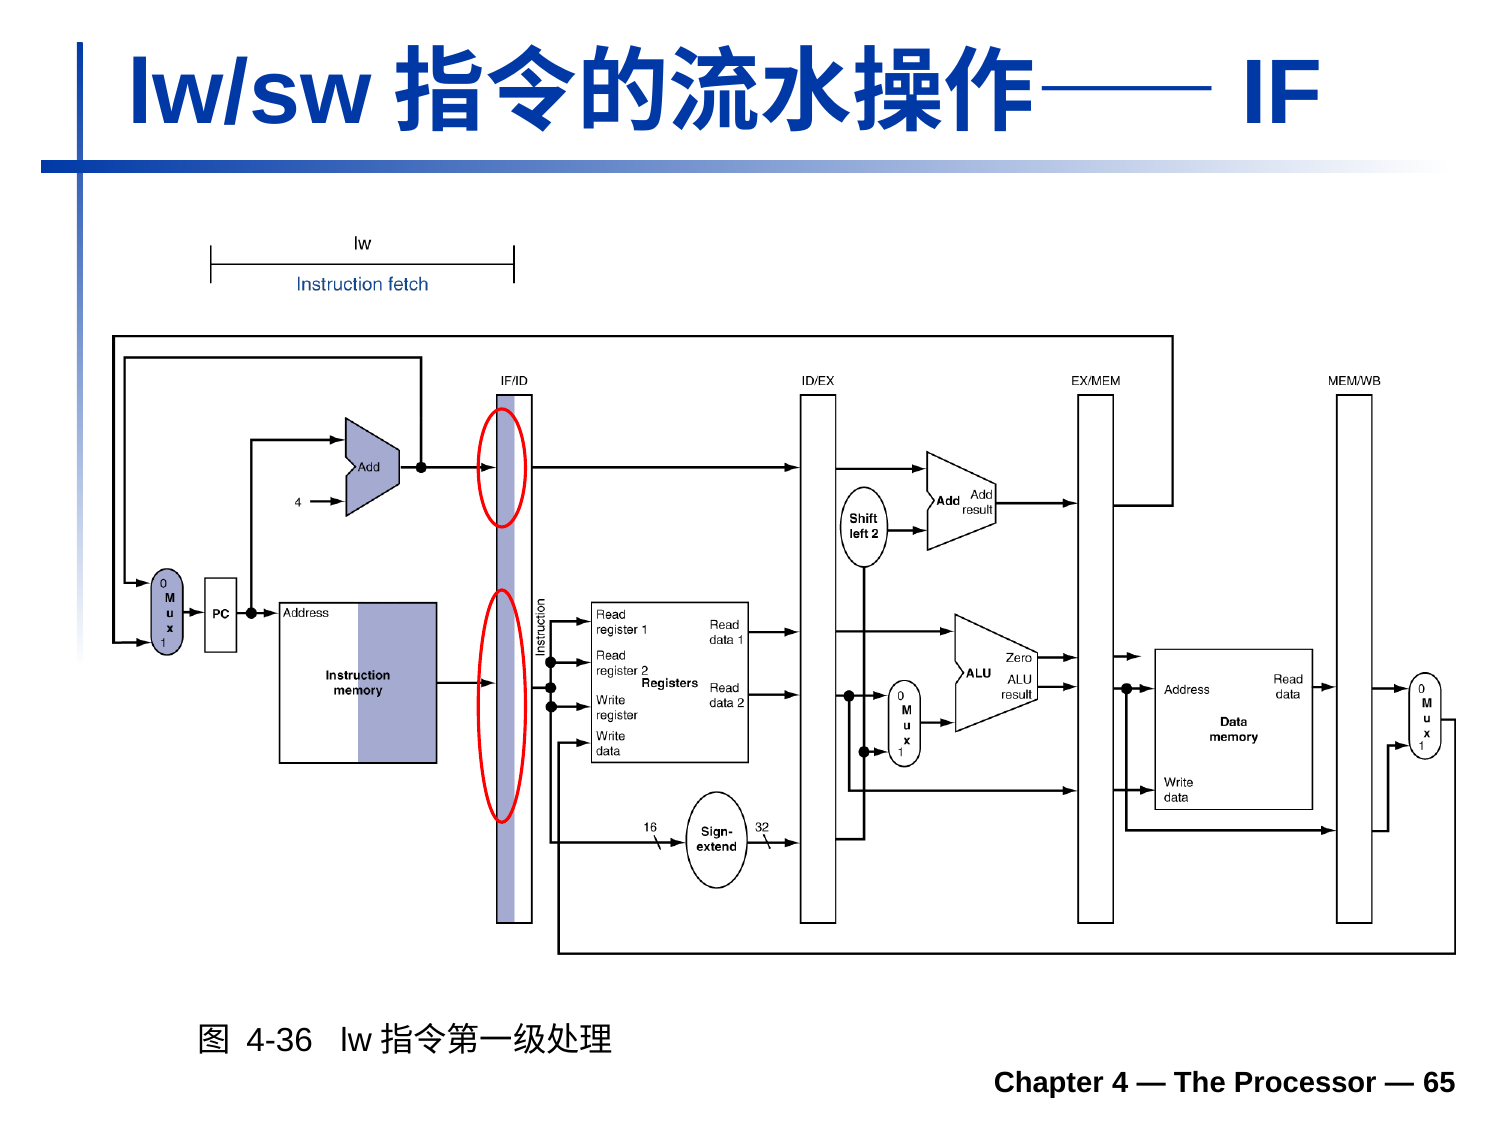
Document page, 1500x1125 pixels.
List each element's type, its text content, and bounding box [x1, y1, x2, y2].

footer Chapter 4 — The Processor — [277, 1046, 1471, 1106]
title lw/sw指令的流水操作——IF [112, 23, 1468, 149]
picture [111, 232, 1456, 955]
text_box 图 4-36 lw指令第一级处理 [183, 1010, 703, 1066]
